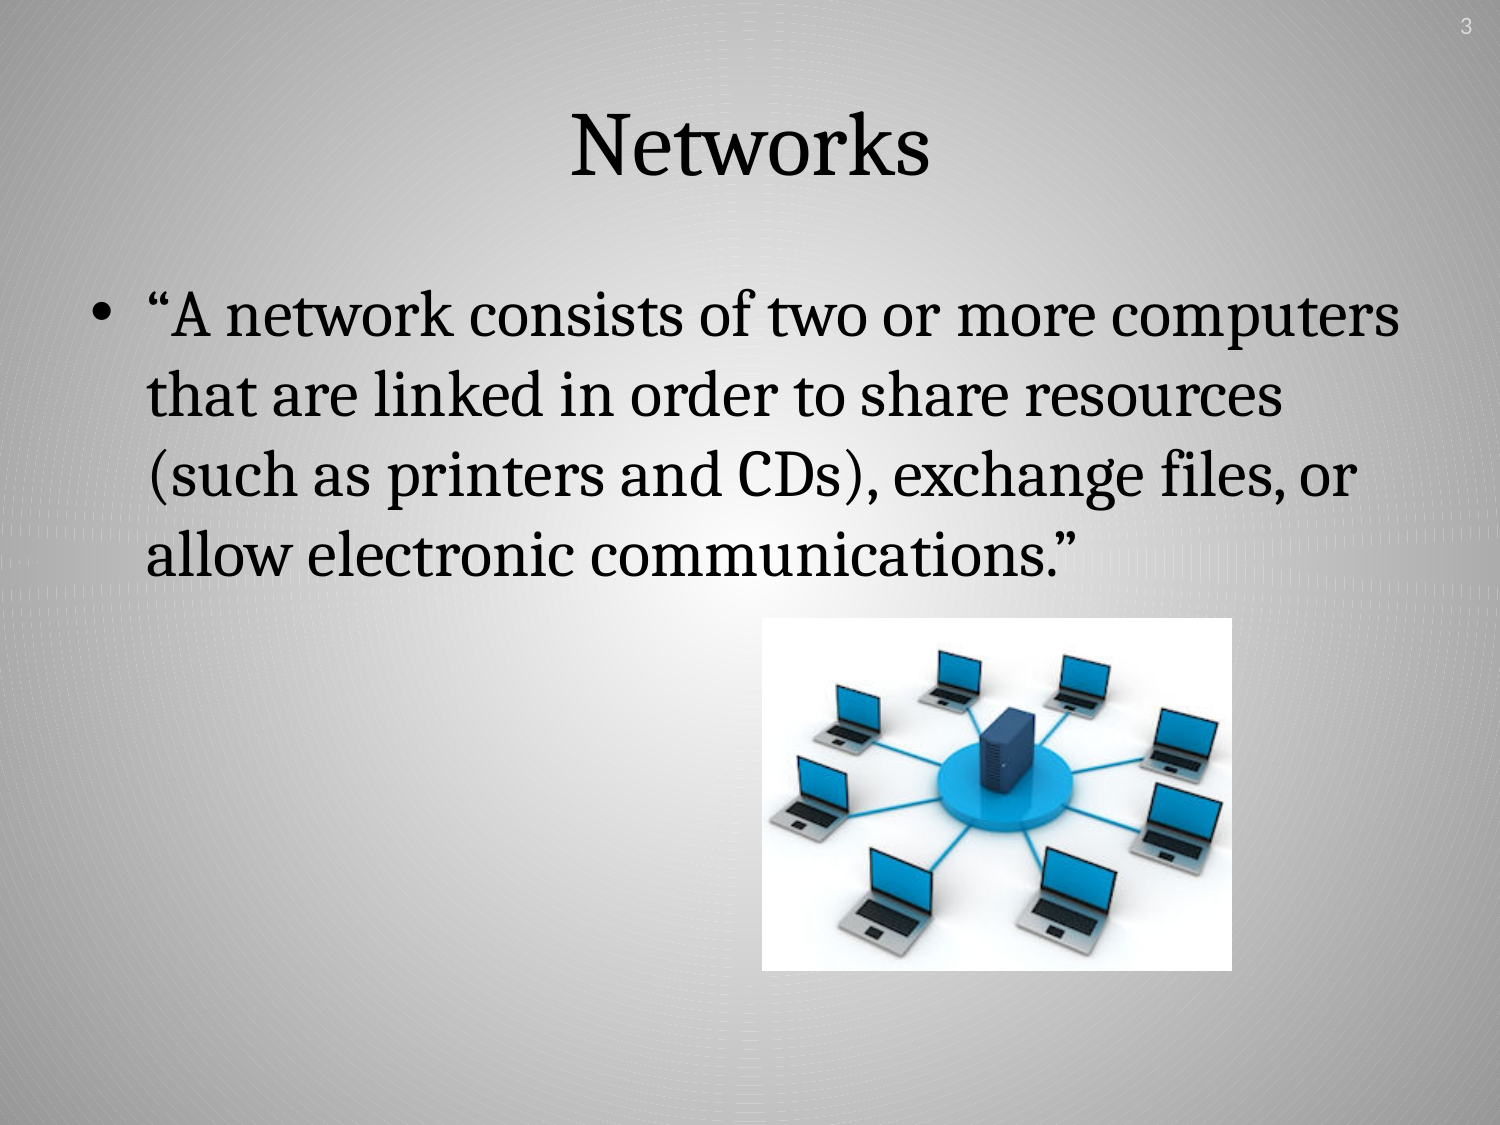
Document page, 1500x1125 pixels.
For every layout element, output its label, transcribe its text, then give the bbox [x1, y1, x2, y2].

picture [762, 618, 1232, 971]
list “A network consists of two or more computers that are linked in order to share resources (such as printers and CDs), exchange files, or allow electronic communications.” [75, 262, 1425, 1005]
title Networks [75, 45, 1425, 233]
slide_number 3 [1287, 5, 1488, 44]
